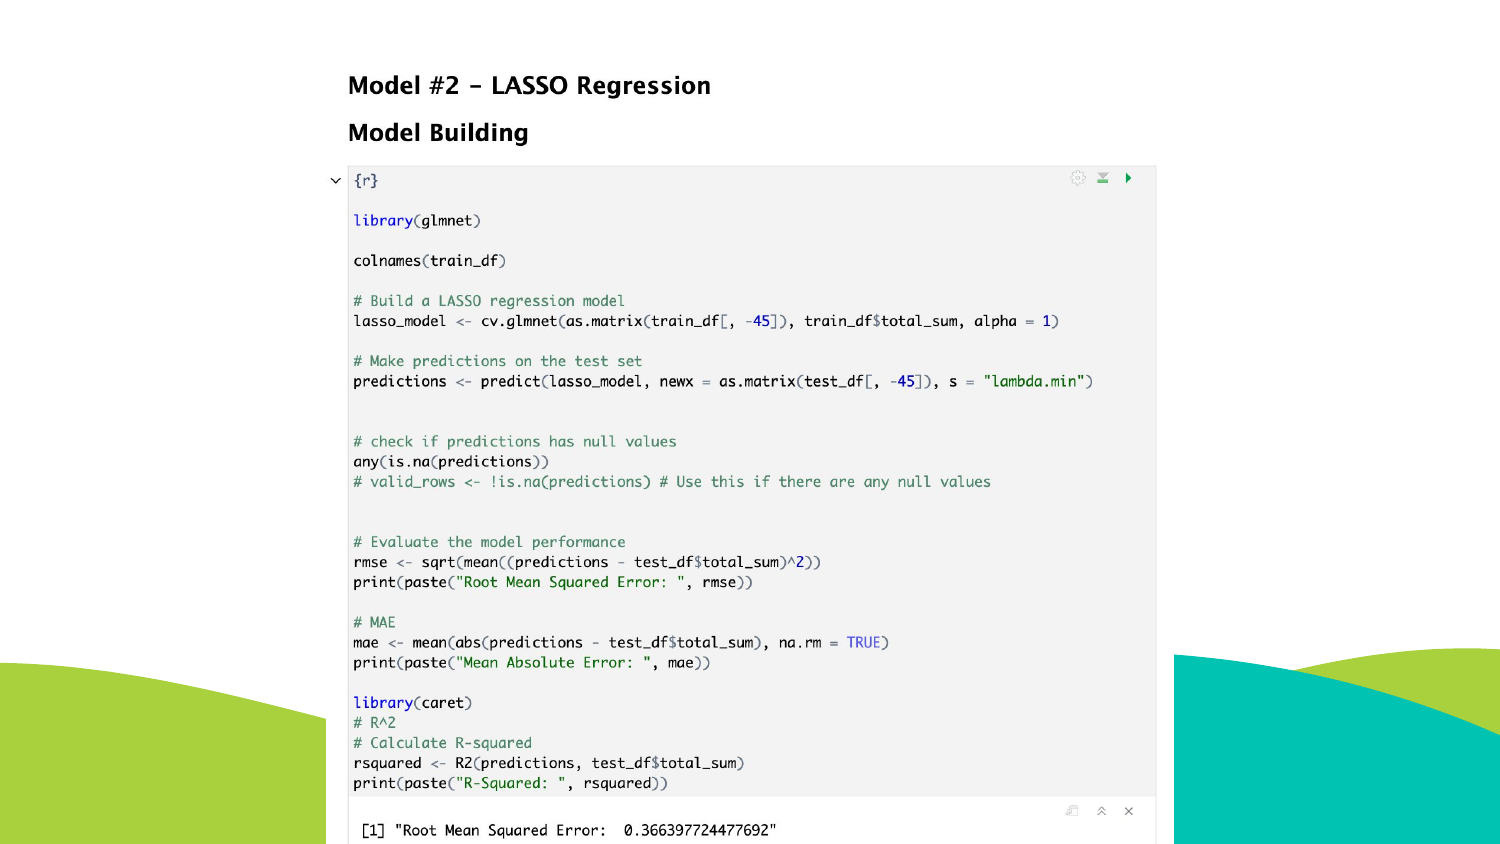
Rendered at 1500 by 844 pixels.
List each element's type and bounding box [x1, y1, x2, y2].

picture [326, 64, 1174, 844]
